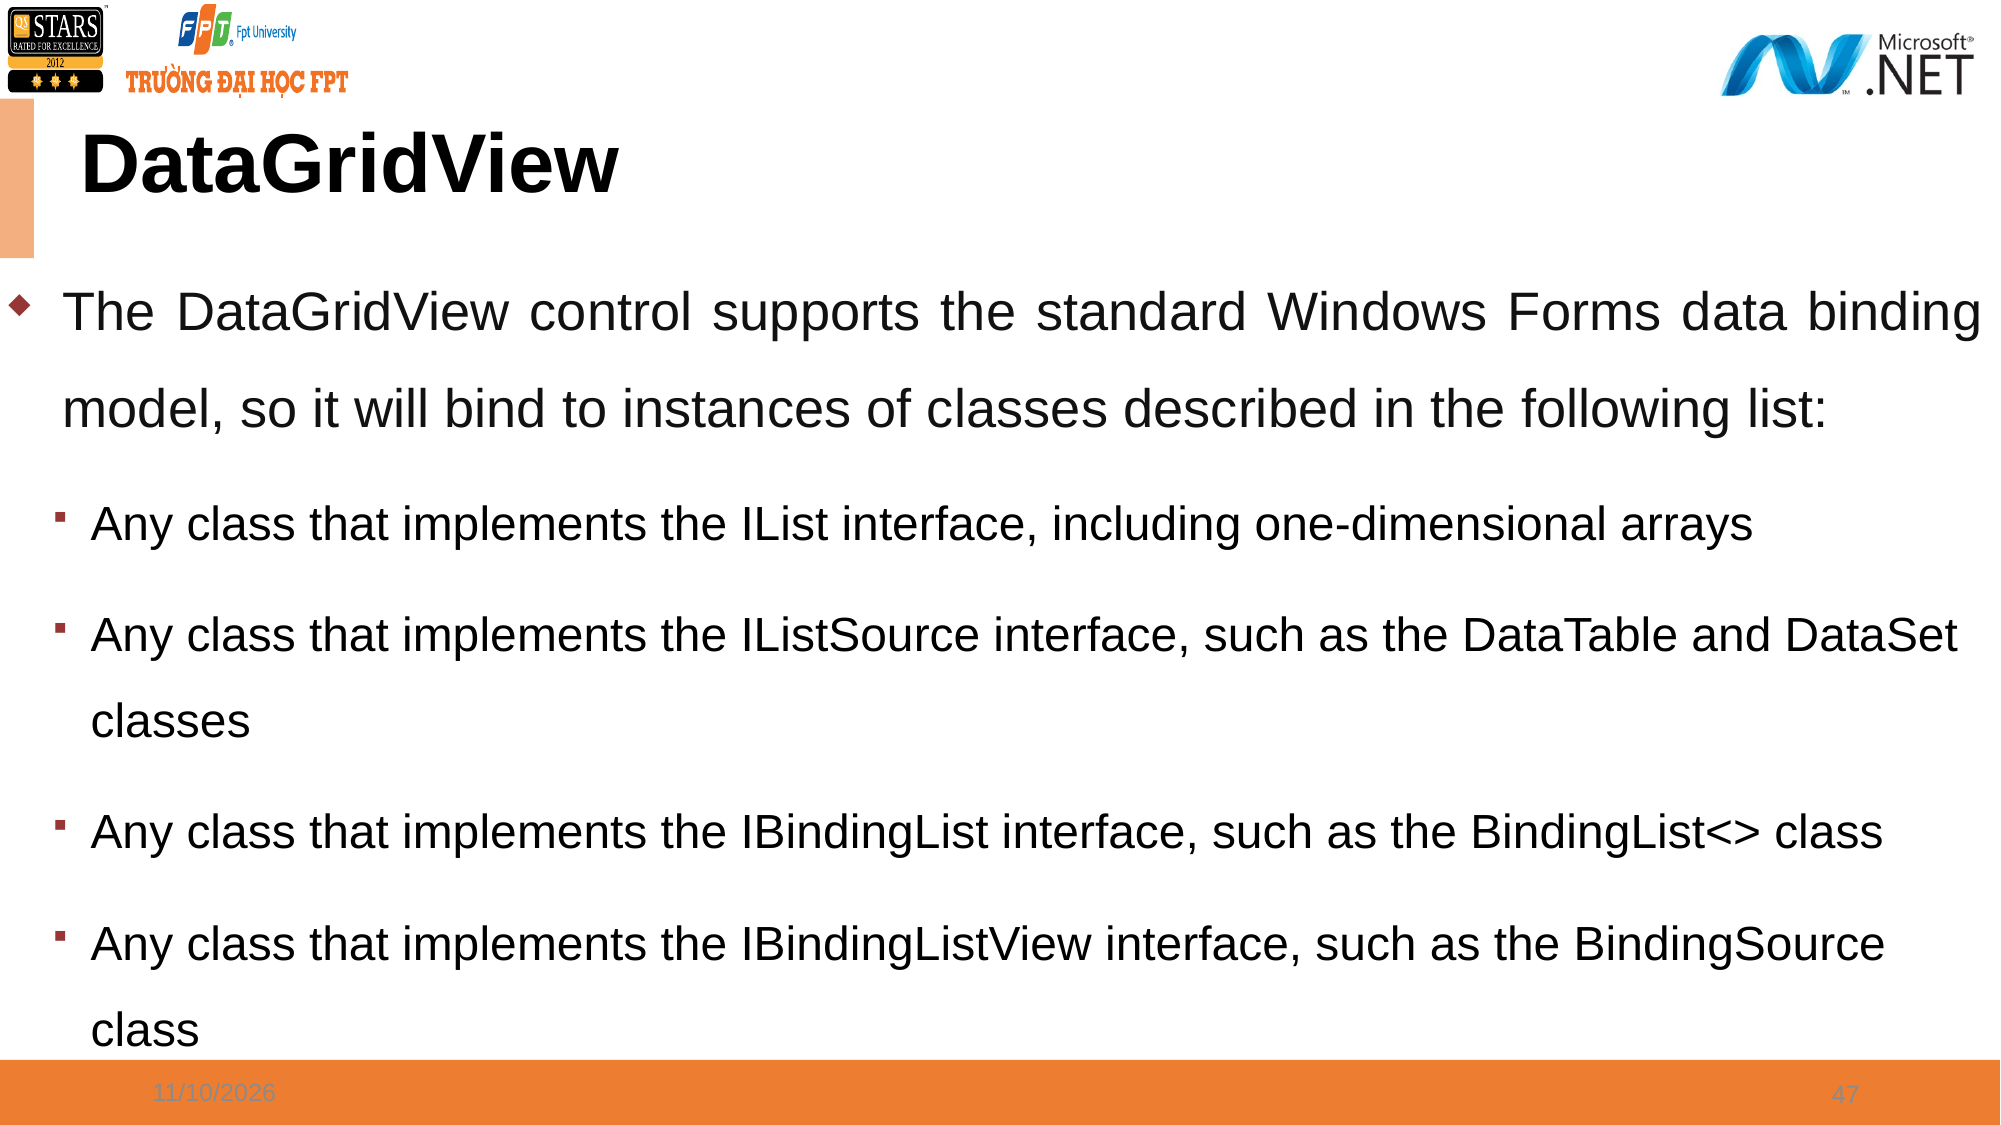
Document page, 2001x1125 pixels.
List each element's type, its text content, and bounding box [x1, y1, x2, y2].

text_box The DataGridView control supports the standard Windows Forms data binding model, so it will bind to instances of classes described in the following list: Any class that implements the IList interface, including one-dimensional arrays Any class that implements the IListSource interface, such as the DataTable and DataSet classes Any class that implements the IBindingList interface, such as the BindingList<> class Any class that implements the IBindingListView interface, such as the BindingSource class [0, 236, 2000, 1064]
picture [1685, 0, 2001, 129]
slide_number 47 [1424, 1064, 1875, 1123]
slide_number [137, 1064, 588, 1122]
title DataGridView [65, 118, 1895, 213]
